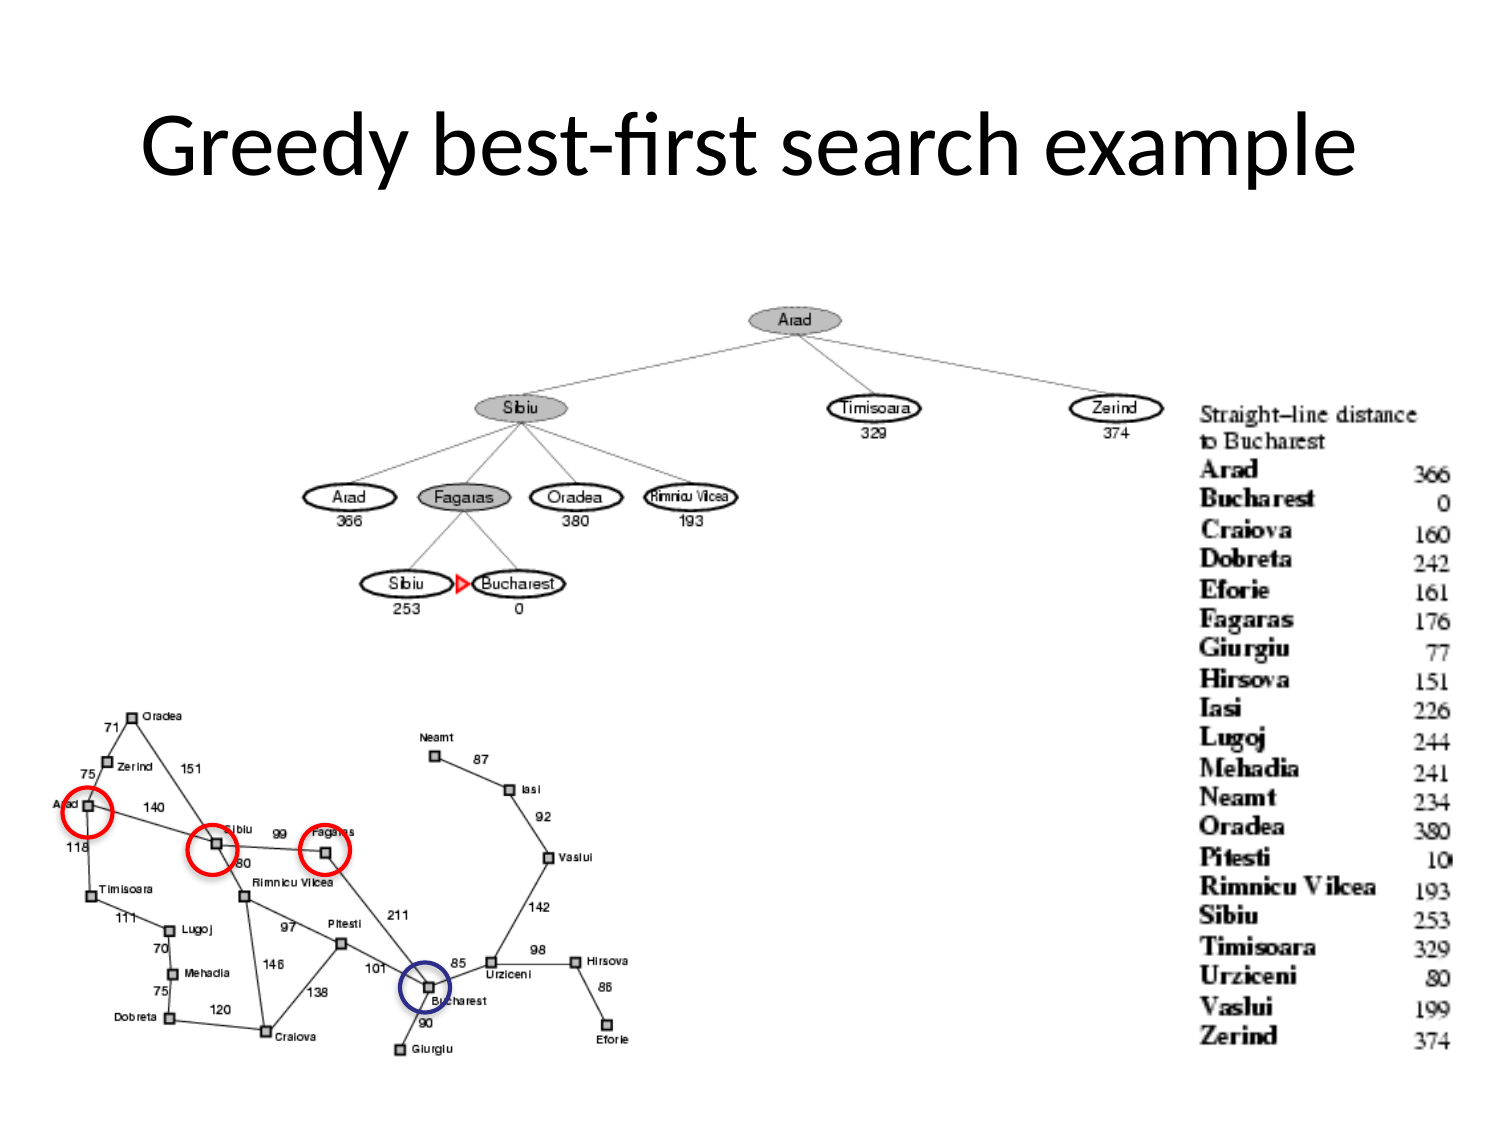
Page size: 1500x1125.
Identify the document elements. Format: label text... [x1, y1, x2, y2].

title Greedy best-first search example [75, 45, 1425, 233]
picture [287, 299, 1453, 1062]
picture [49, 702, 634, 1066]
